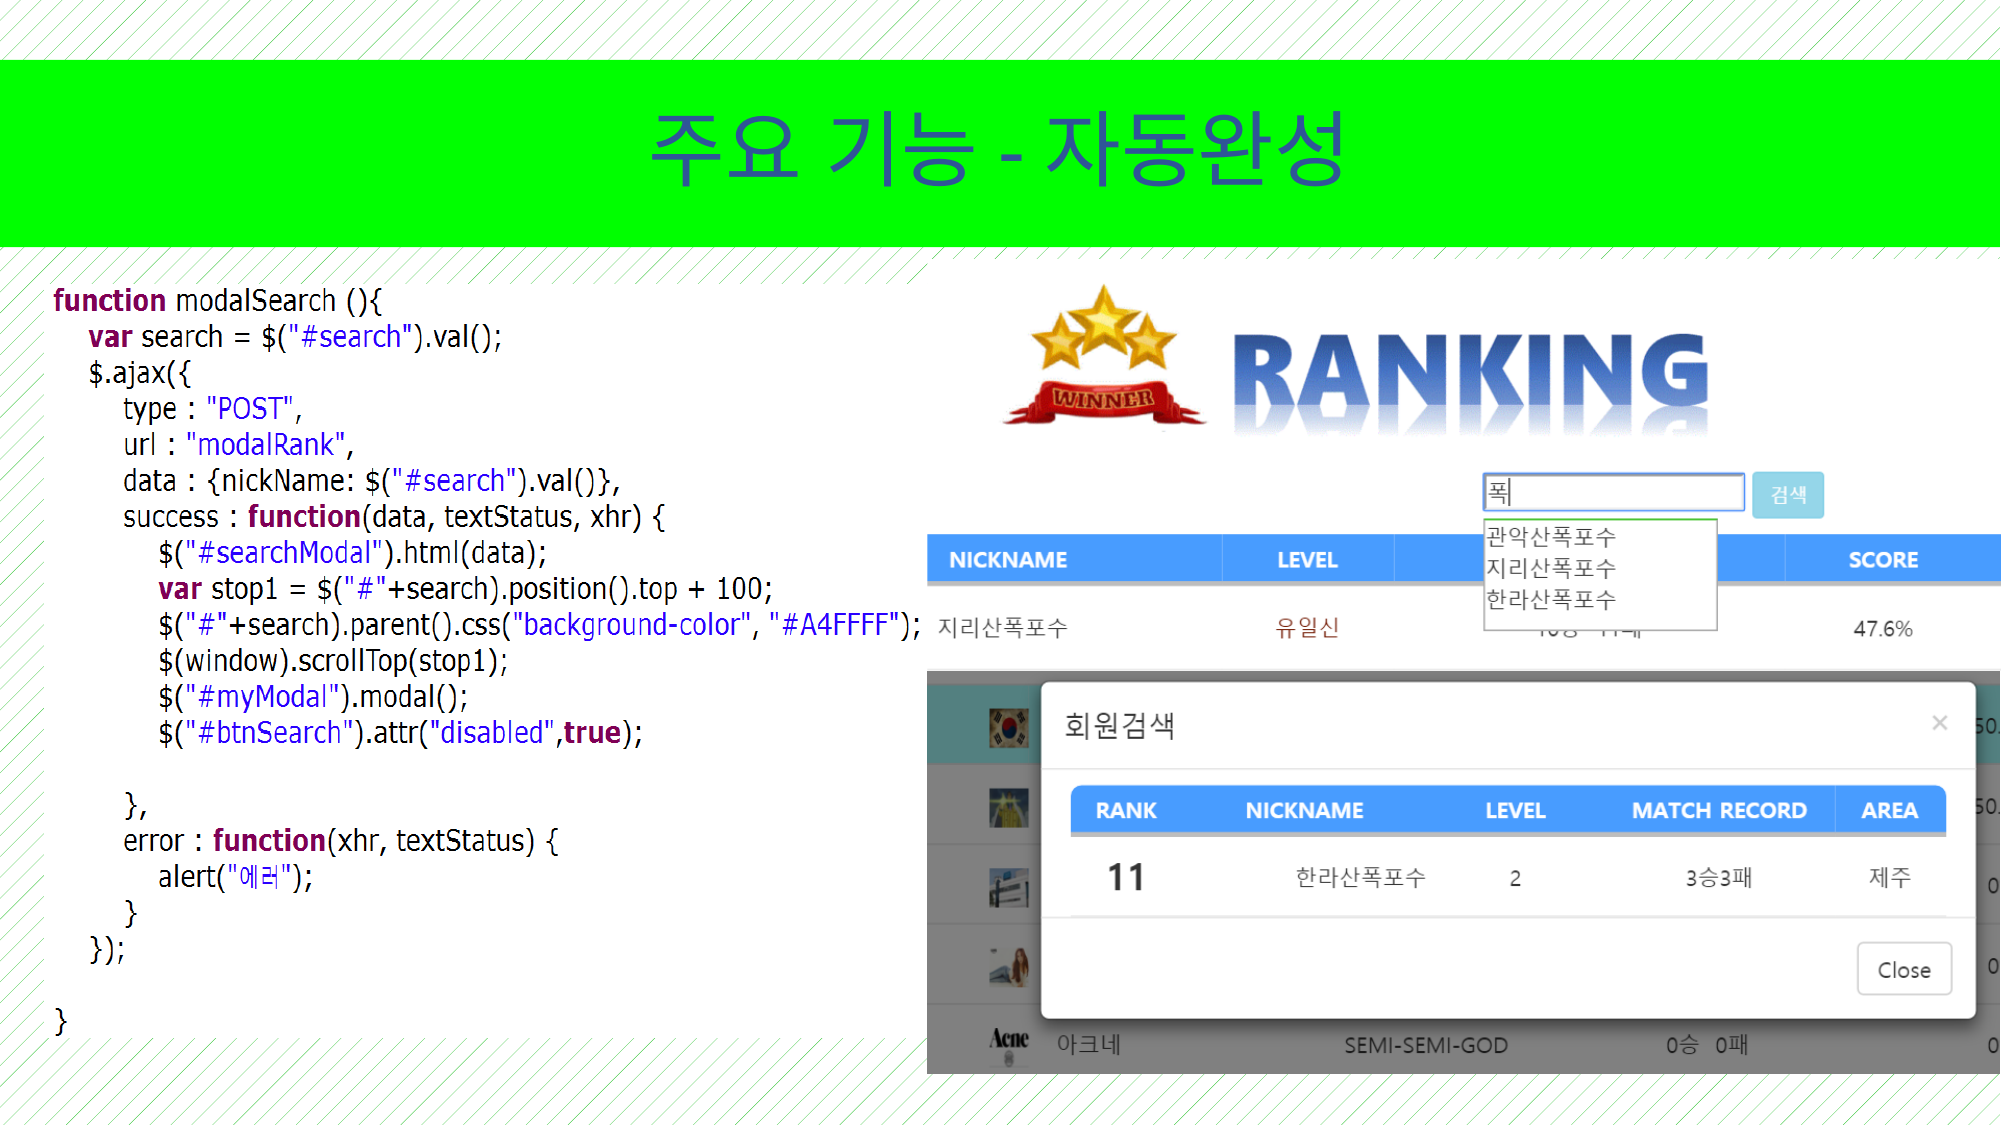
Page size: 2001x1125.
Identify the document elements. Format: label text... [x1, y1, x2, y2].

picture [44, 259, 2001, 1074]
title 주요 기능-자동완성 [0, 59, 2000, 248]
